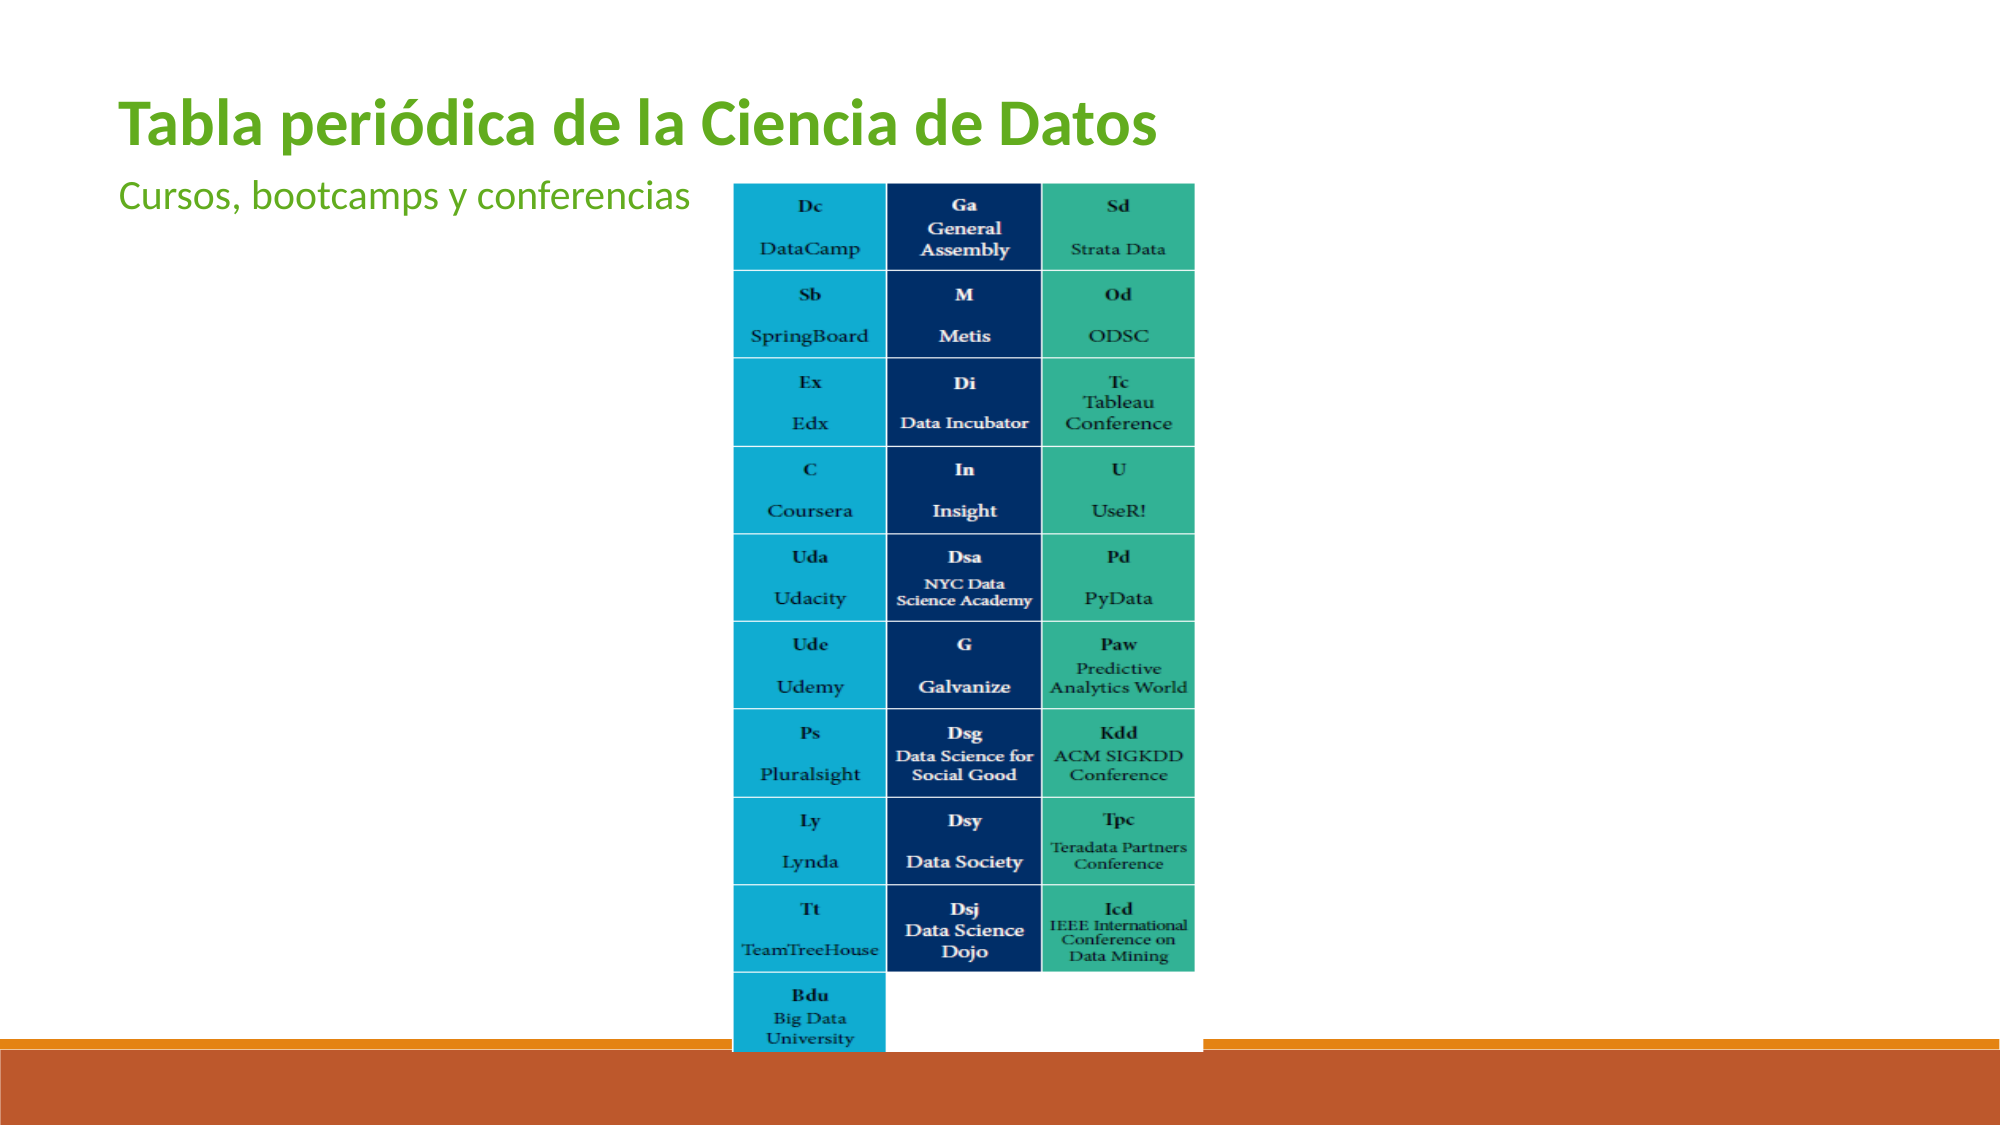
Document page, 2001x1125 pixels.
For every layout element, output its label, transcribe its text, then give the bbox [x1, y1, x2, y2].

picture [802, 464, 808, 475]
picture [806, 1013, 810, 1023]
picture [775, 593, 779, 604]
picture [793, 639, 798, 650]
text_box Cursos, bootcamps y conferencias [104, 160, 1446, 226]
text_box Tabla periódica de la Ciencia de Datos [103, 68, 1919, 176]
picture [800, 728, 804, 738]
picture [829, 773, 833, 784]
picture [800, 815, 804, 826]
picture [792, 990, 796, 1001]
picture [834, 1036, 841, 1043]
picture [812, 550, 816, 561]
picture [731, 179, 1204, 1052]
picture [799, 681, 807, 691]
picture [812, 638, 816, 649]
picture [824, 769, 828, 780]
picture [796, 592, 800, 602]
